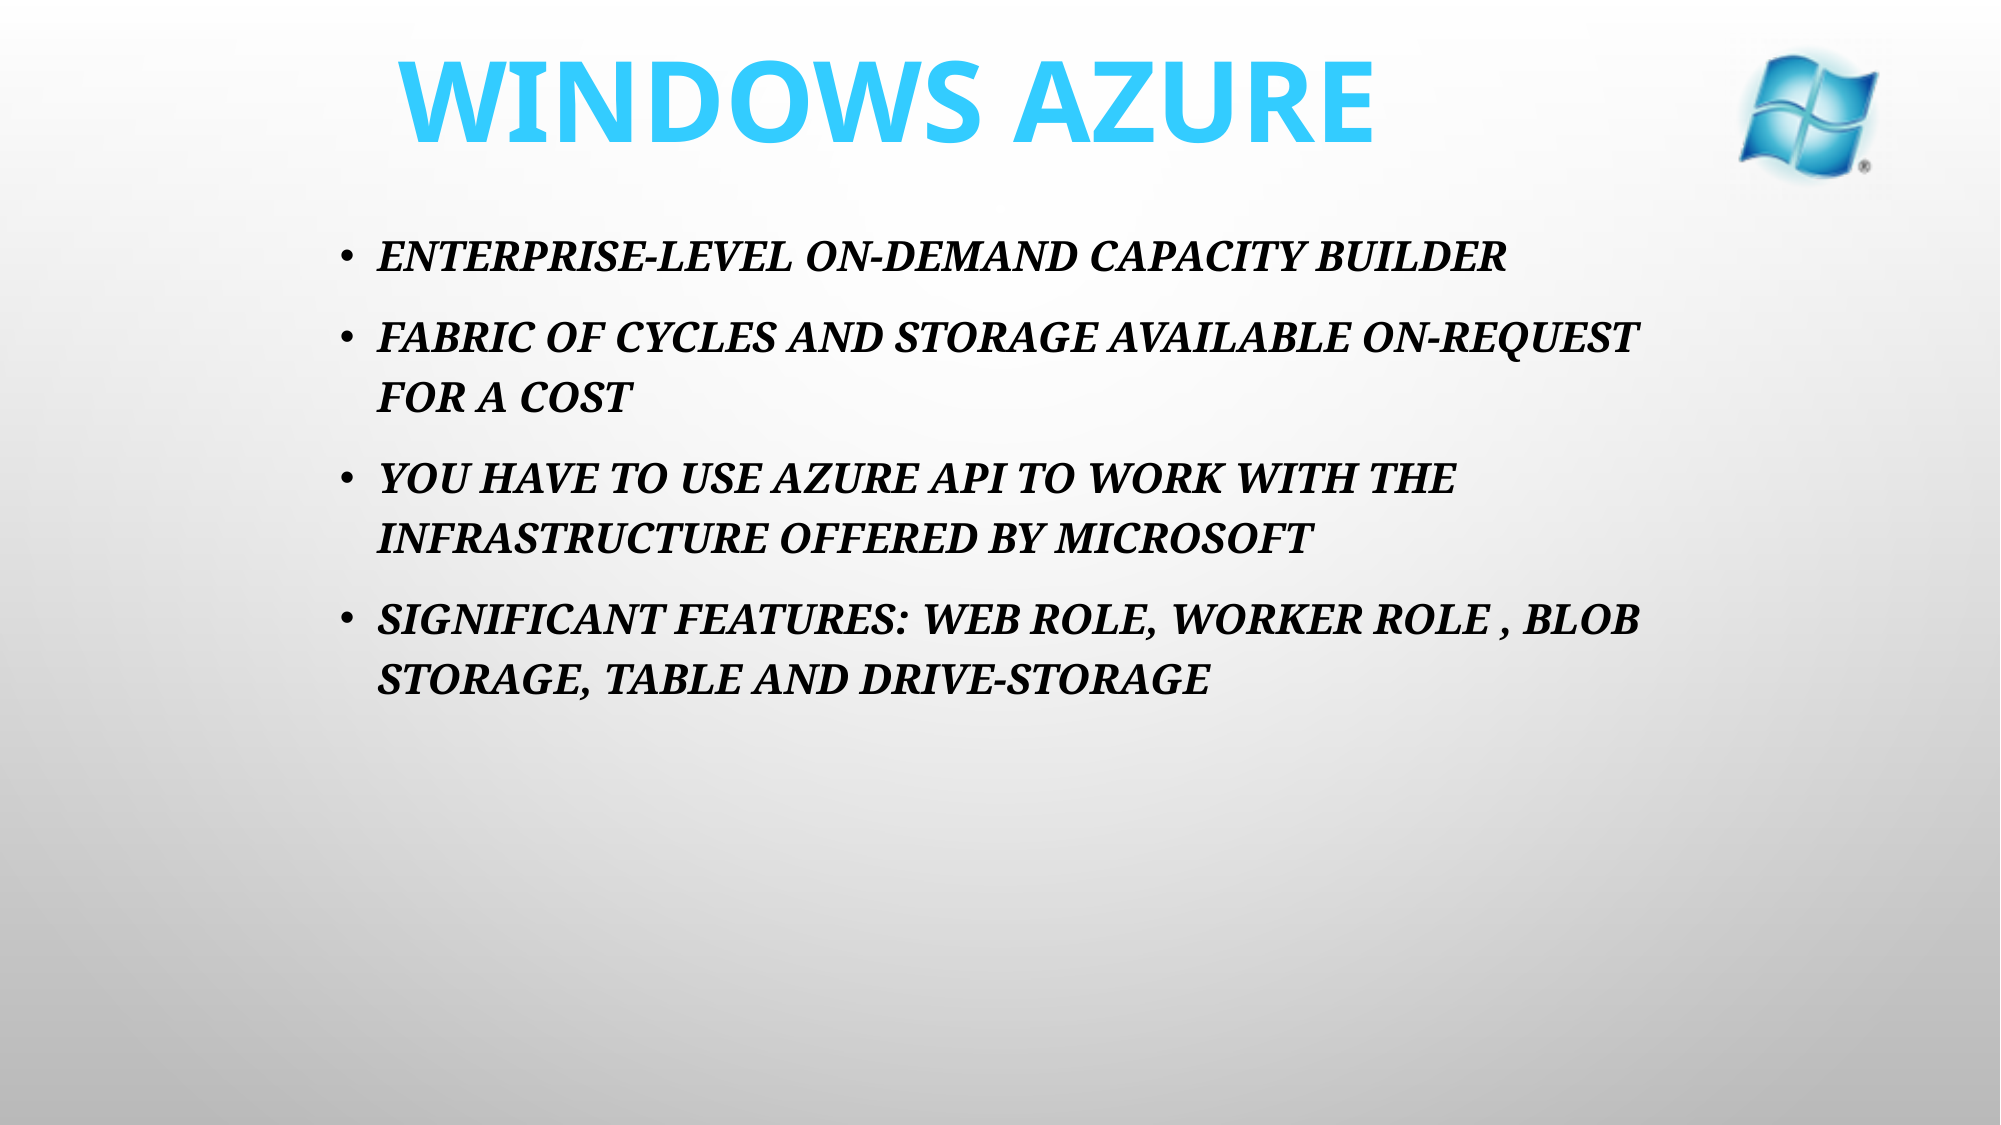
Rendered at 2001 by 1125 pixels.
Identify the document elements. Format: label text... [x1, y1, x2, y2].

title Windows Azure [52, 12, 1725, 200]
picture [0, 0, 2000, 1125]
list Enterprise-level on-demand capacity builder Fabric of cycles and storage available on-request for a cost You have to use Azure API to work with the infrastructure offered by Microsoft Significant features: web role, worker role , blob storage, table and drive-storage [324, 212, 1675, 1005]
